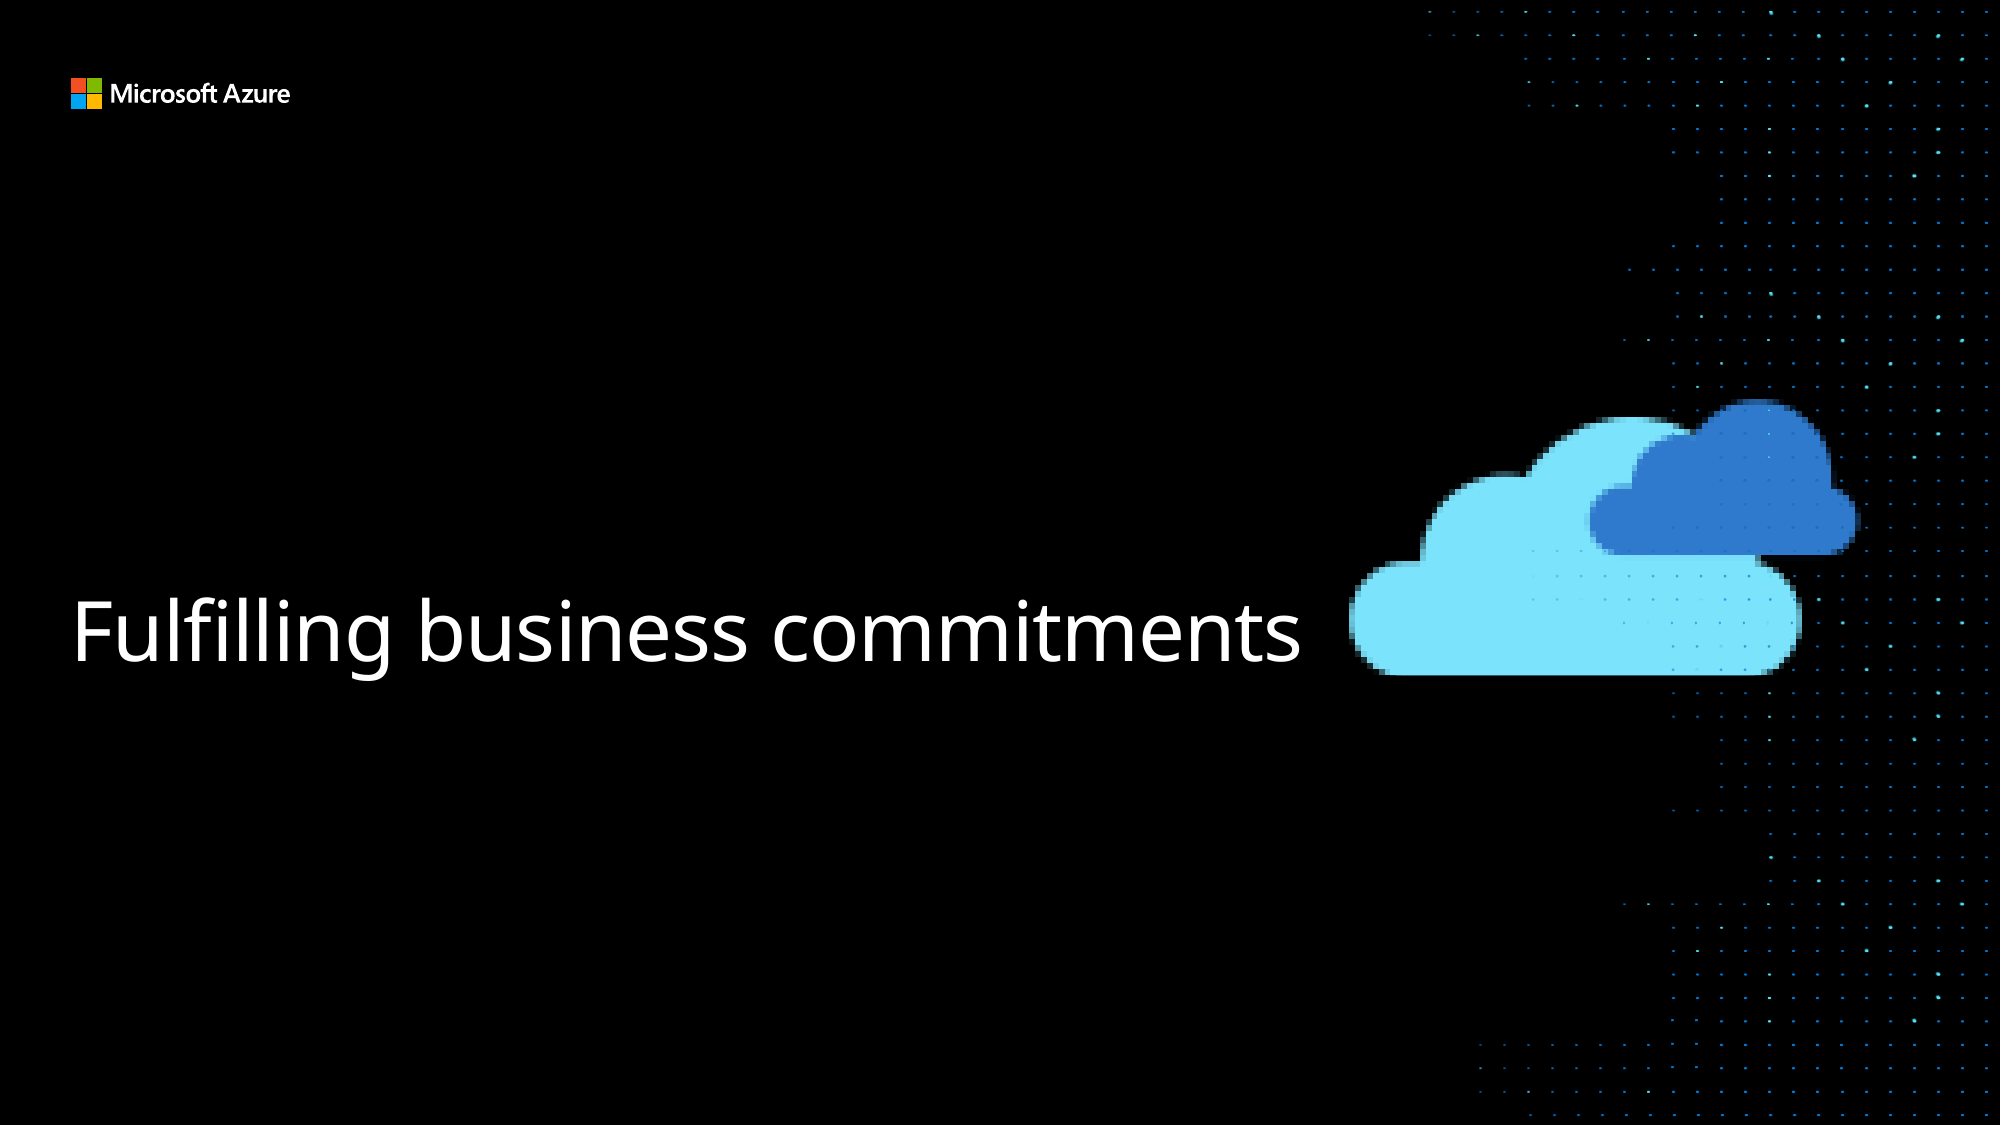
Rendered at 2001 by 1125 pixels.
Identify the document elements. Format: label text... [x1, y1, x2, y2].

picture [1428, 8, 1988, 1117]
title Fulfilling business commitments [70, 415, 1428, 710]
